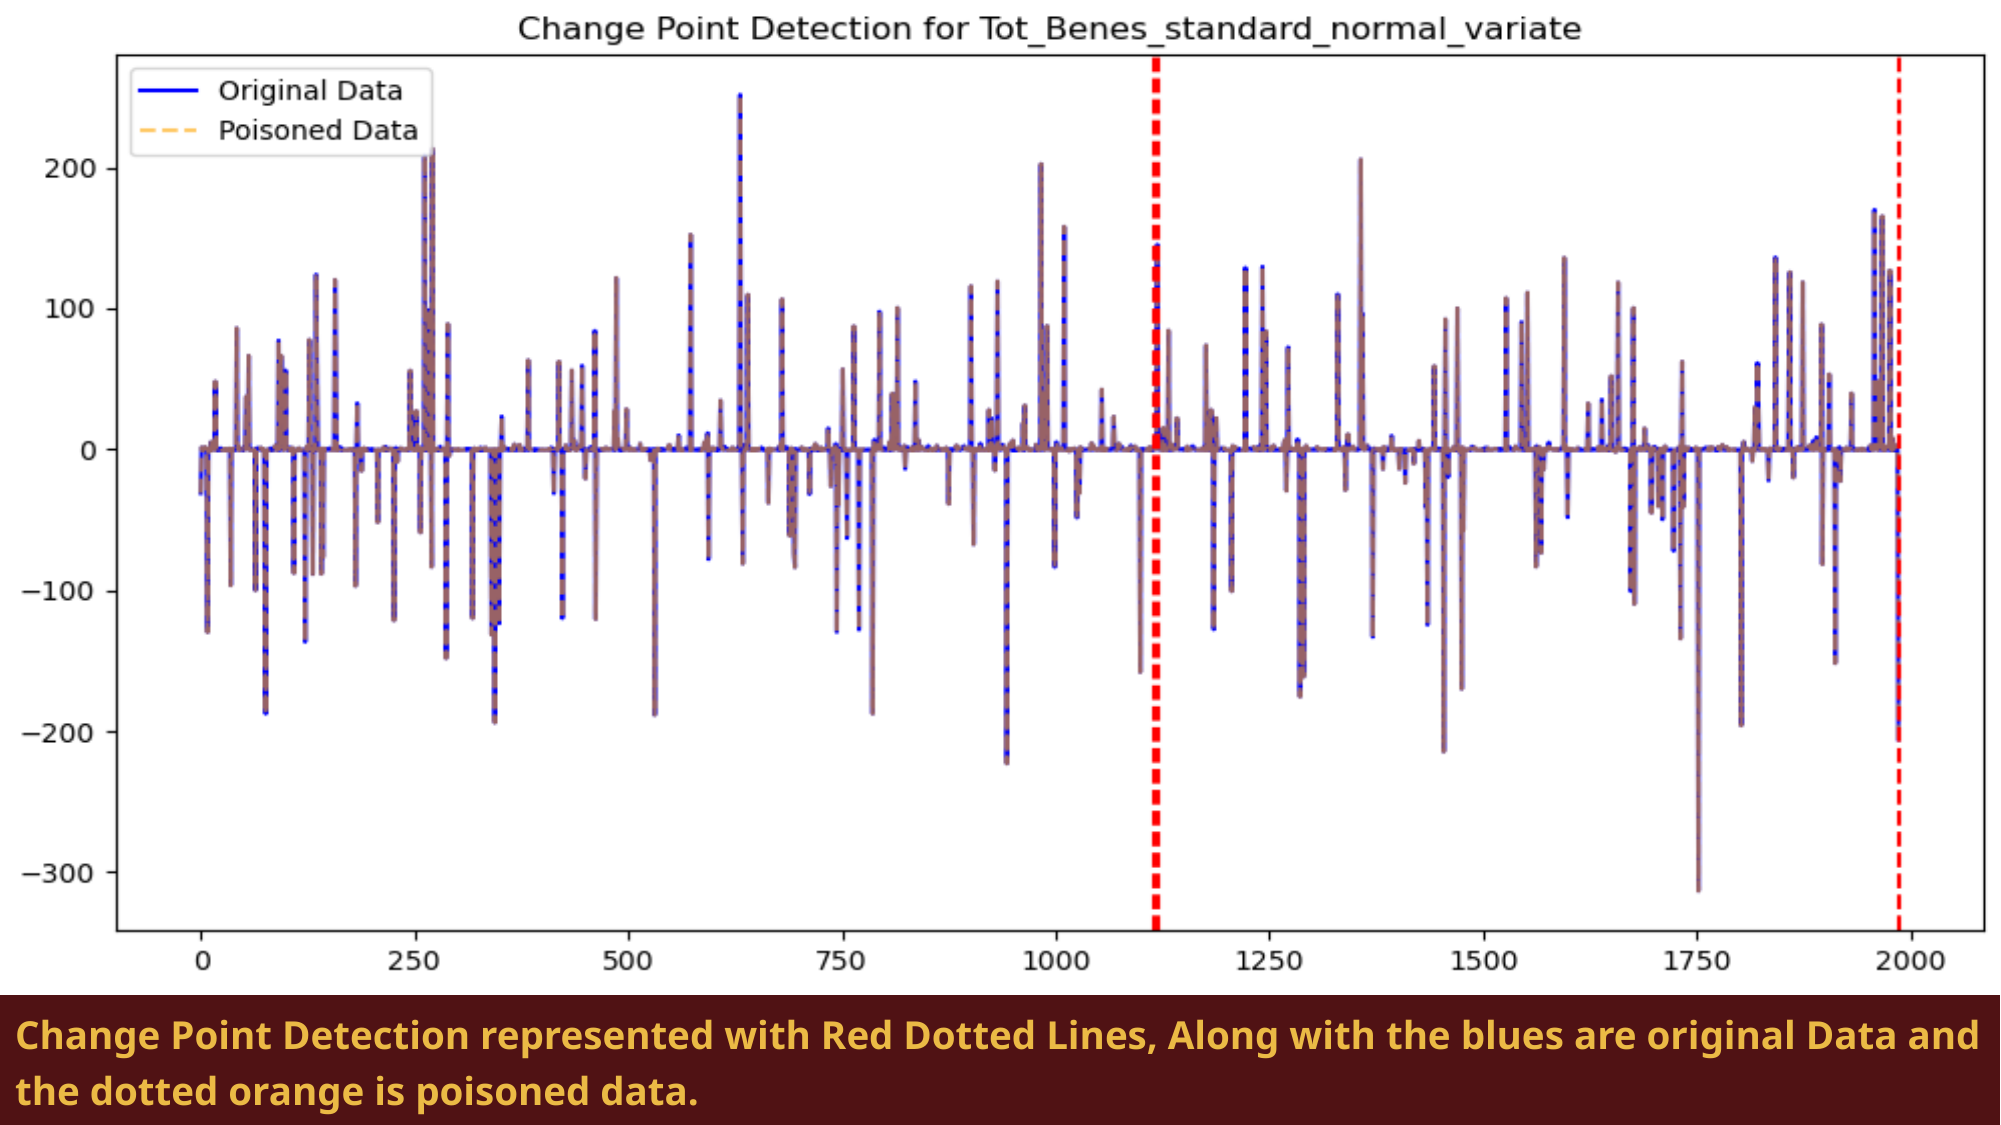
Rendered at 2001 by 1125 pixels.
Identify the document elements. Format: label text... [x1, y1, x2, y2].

picture [0, 0, 2000, 996]
list Change Point Detection represented with Red Dotted Lines, Along with the blues are original Data and the dotted orange is poisoned data. [0, 996, 2000, 1121]
